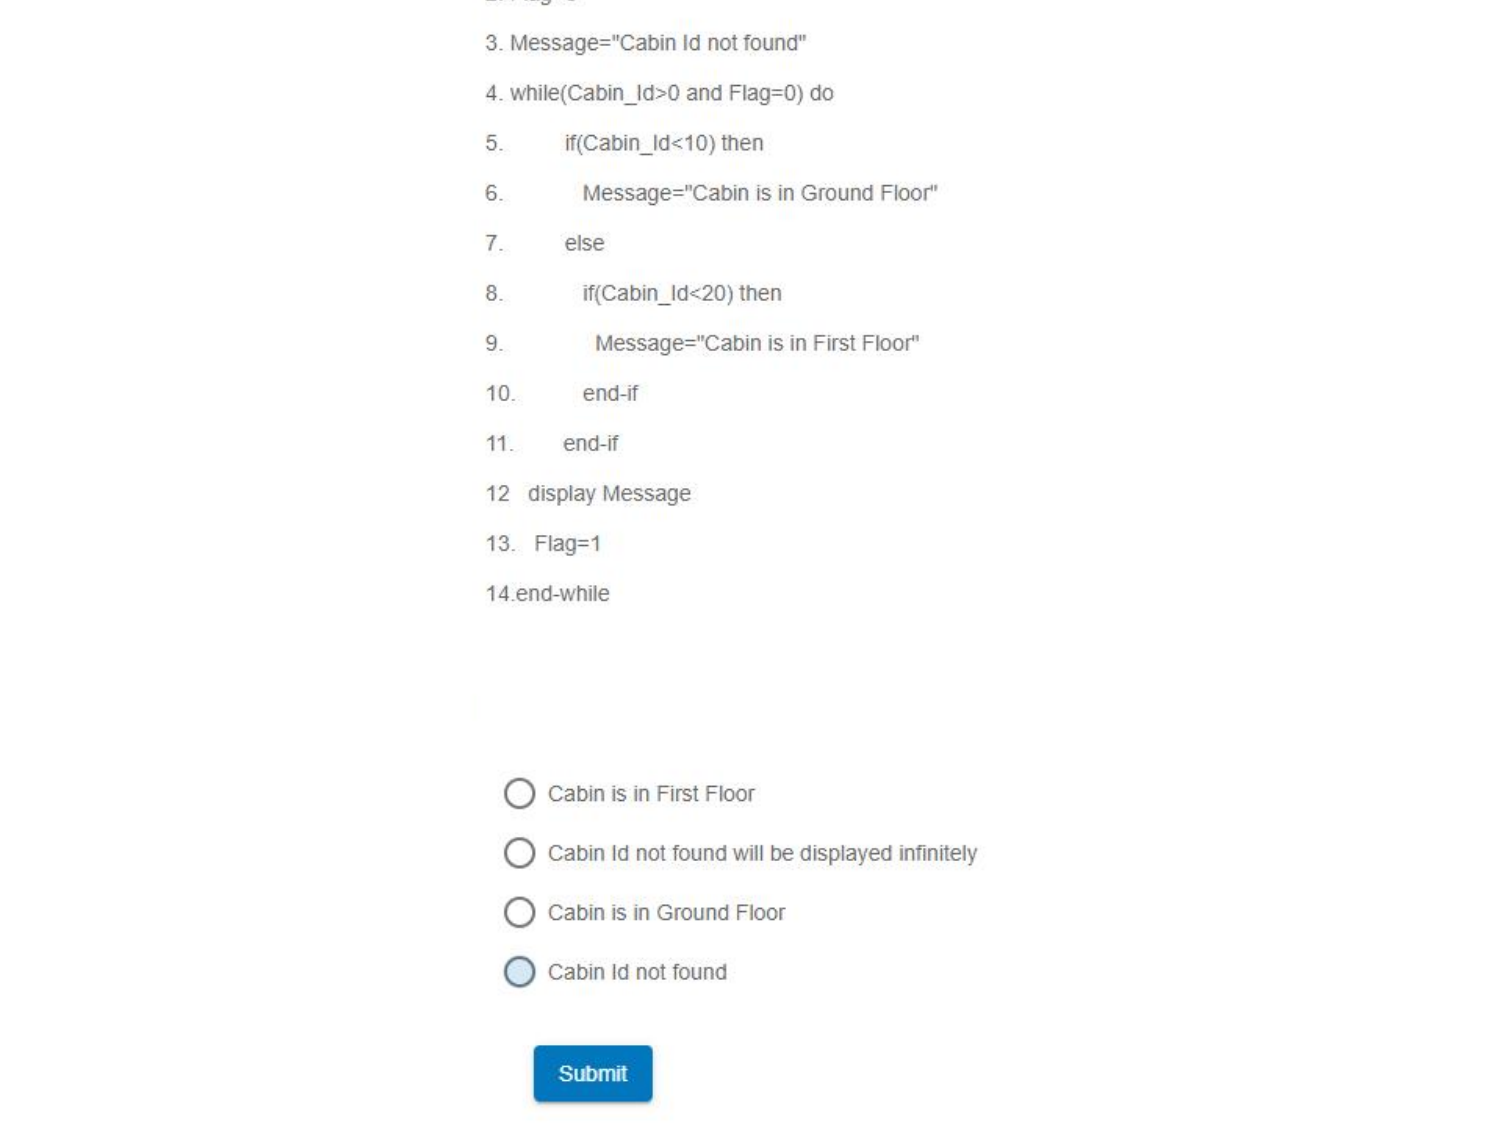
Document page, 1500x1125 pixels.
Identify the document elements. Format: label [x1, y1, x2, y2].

picture [423, 0, 1077, 1125]
